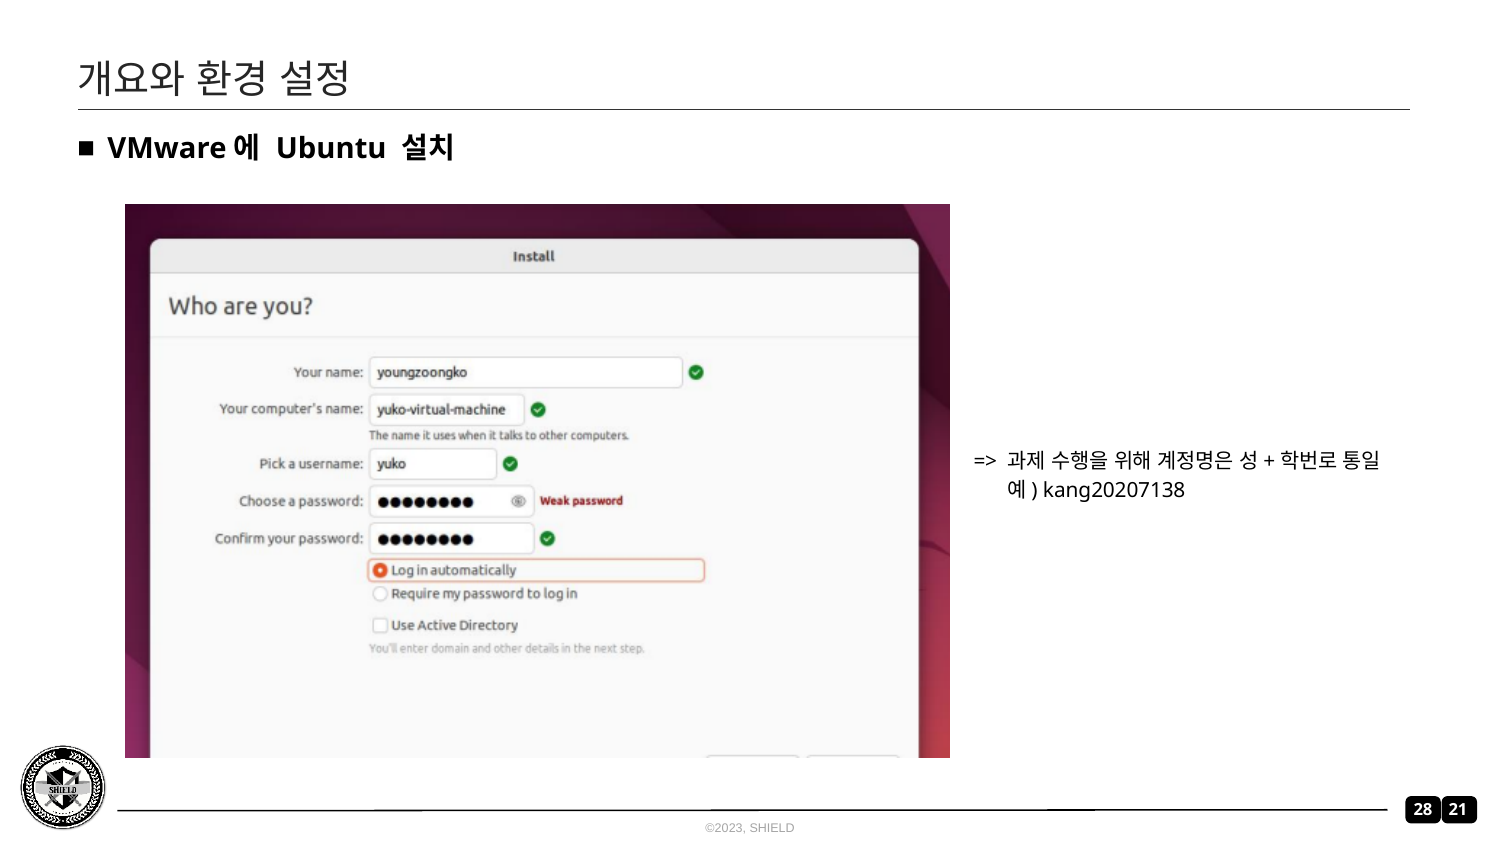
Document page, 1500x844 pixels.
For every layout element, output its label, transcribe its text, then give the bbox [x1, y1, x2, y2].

list VMware에 Ubuntu 설치 [62, 121, 1438, 760]
text_box => 과제 수행을 위해 계정명은 성+학번로 통일 예) kang20207138 [958, 440, 1500, 604]
picture [124, 203, 951, 758]
picture [18, 743, 107, 831]
title 개요와 환경 설정 [62, 46, 1438, 110]
